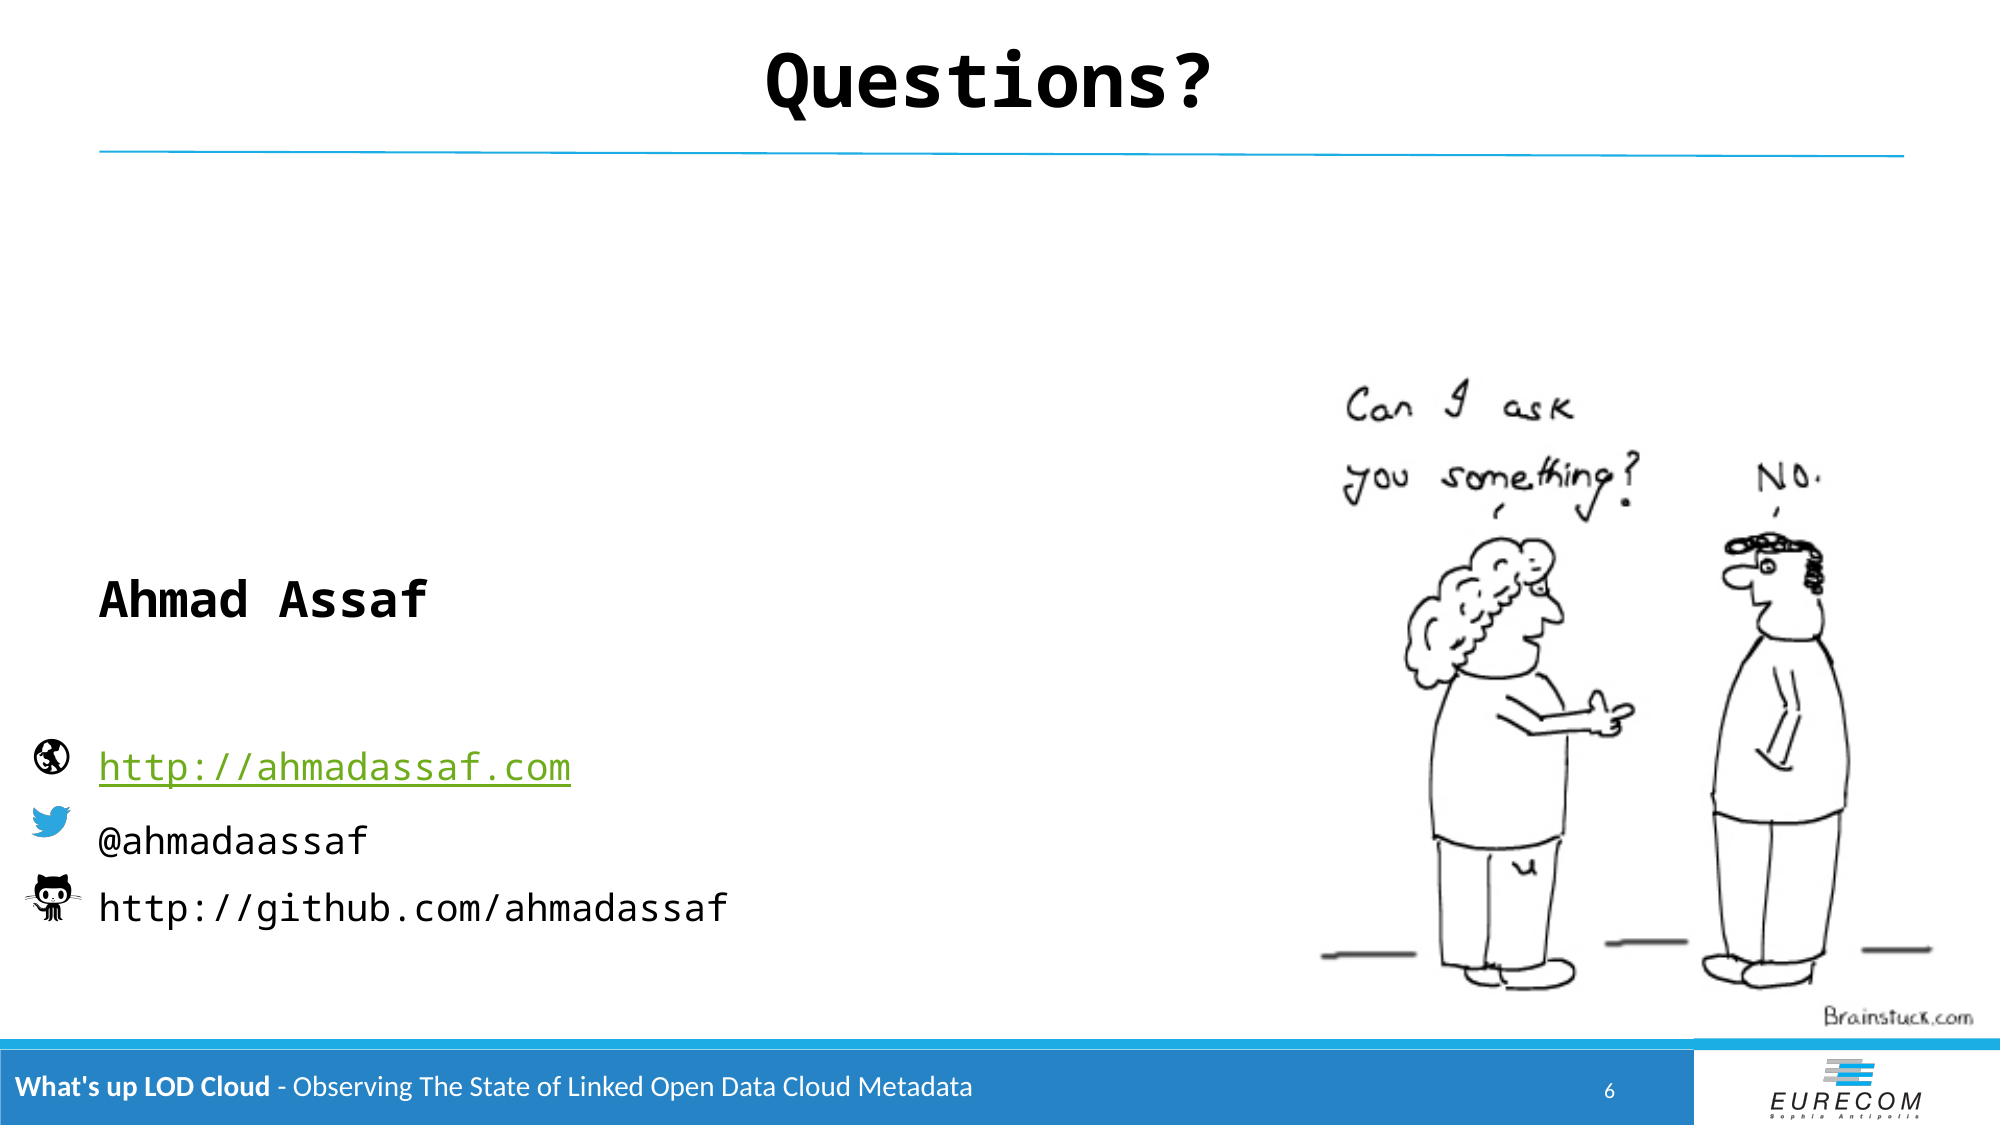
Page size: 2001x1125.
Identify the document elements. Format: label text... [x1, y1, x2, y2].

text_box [0, 1036, 2000, 1125]
picture [29, 734, 74, 778]
picture [29, 799, 73, 844]
picture [19, 863, 86, 930]
picture [1282, 344, 1978, 1029]
text_box Questions? [243, 25, 1737, 130]
text_box Ahmad Assaf http://ahmadassaf.com @ahmadaassaf http://github.com/ahmadassaf [83, 560, 744, 937]
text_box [98, 151, 1905, 157]
